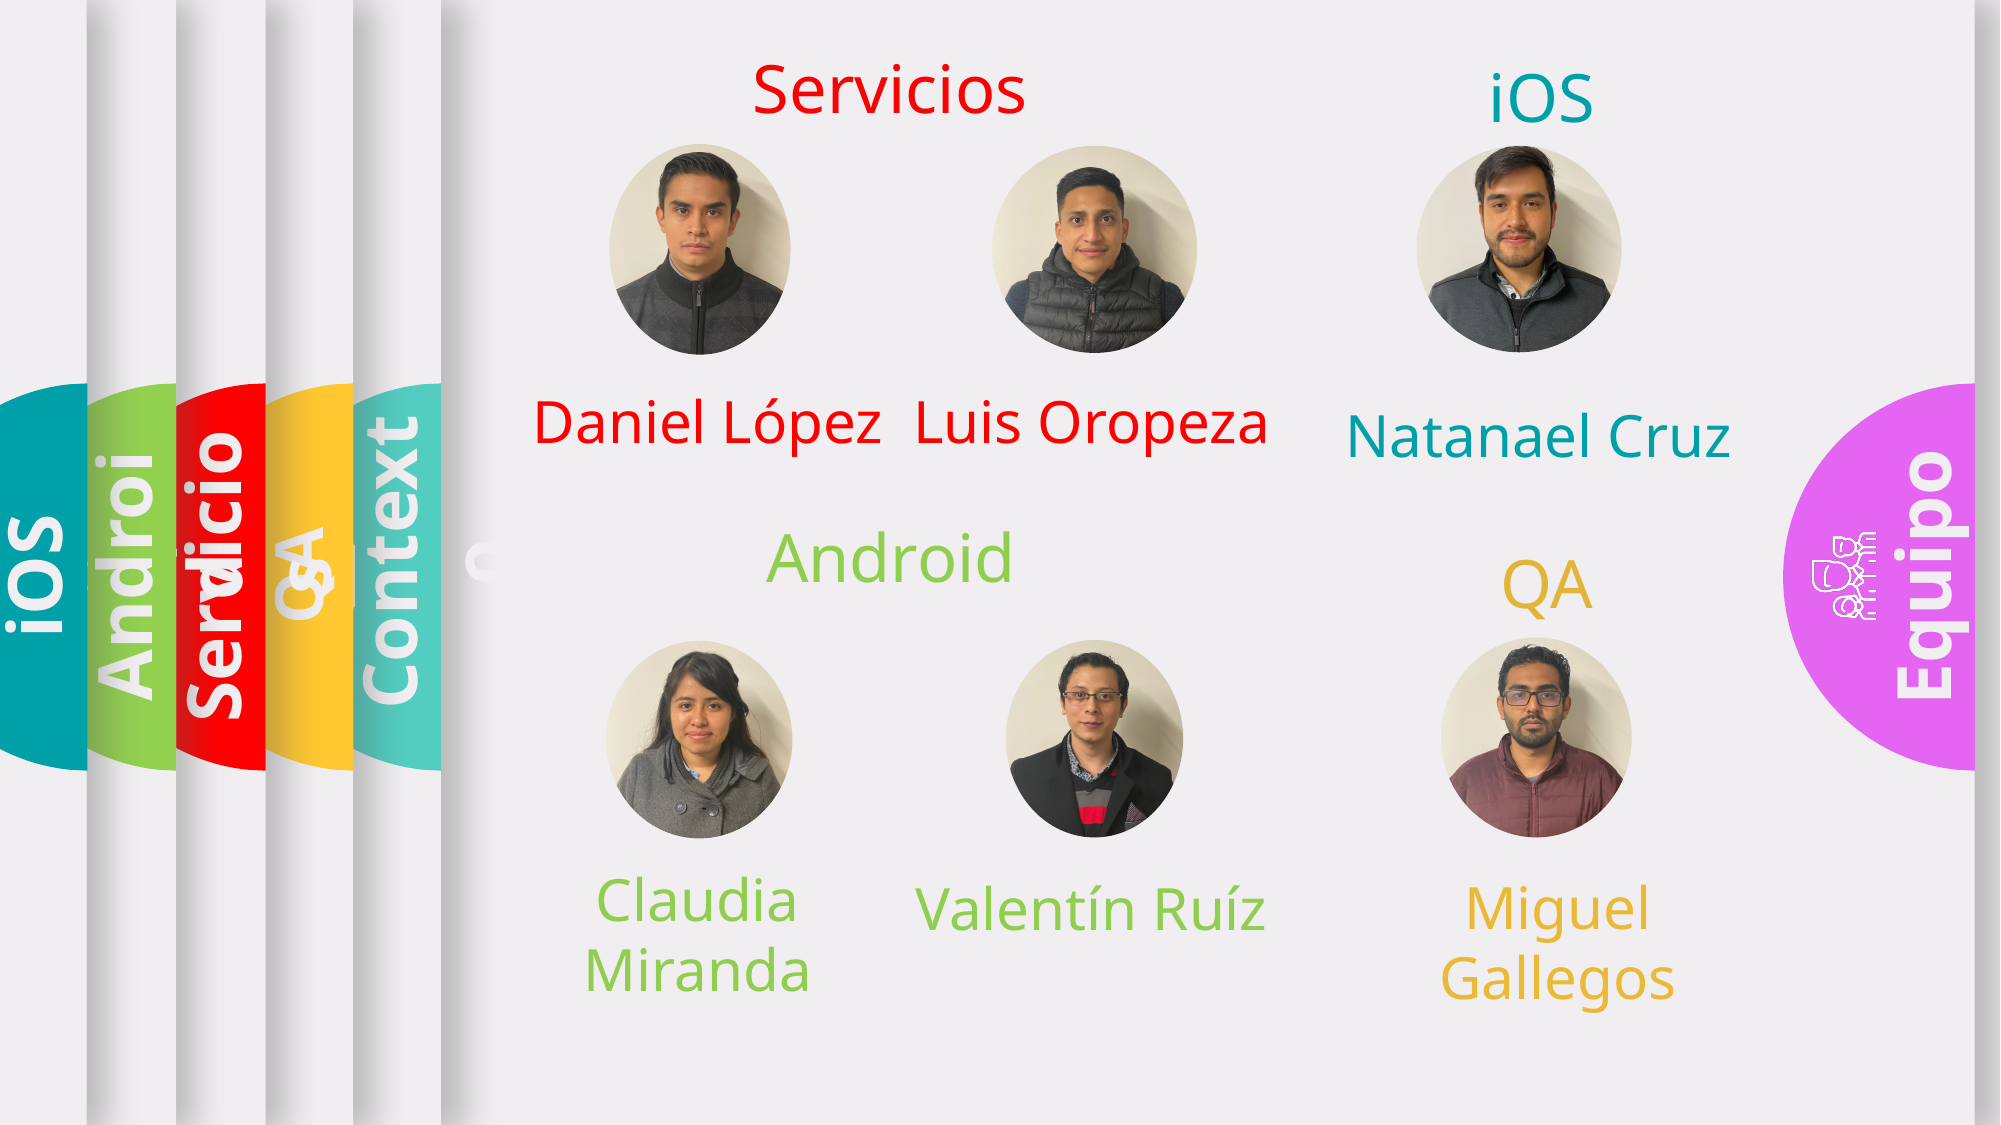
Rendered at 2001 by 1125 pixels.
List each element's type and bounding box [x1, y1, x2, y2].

text_box [877, 639, 1305, 951]
text_box [441, 0, 1975, 1125]
text_box [1318, 145, 1759, 478]
text_box [88, 0, 177, 1125]
text_box [266, 0, 354, 1125]
text_box [354, 0, 441, 1125]
text_box [515, 143, 901, 464]
text_box [0, 0, 88, 1125]
text_box [1329, 637, 1787, 950]
text_box [177, 0, 266, 1125]
text_box [504, 640, 891, 1012]
text_box [864, 145, 1318, 465]
